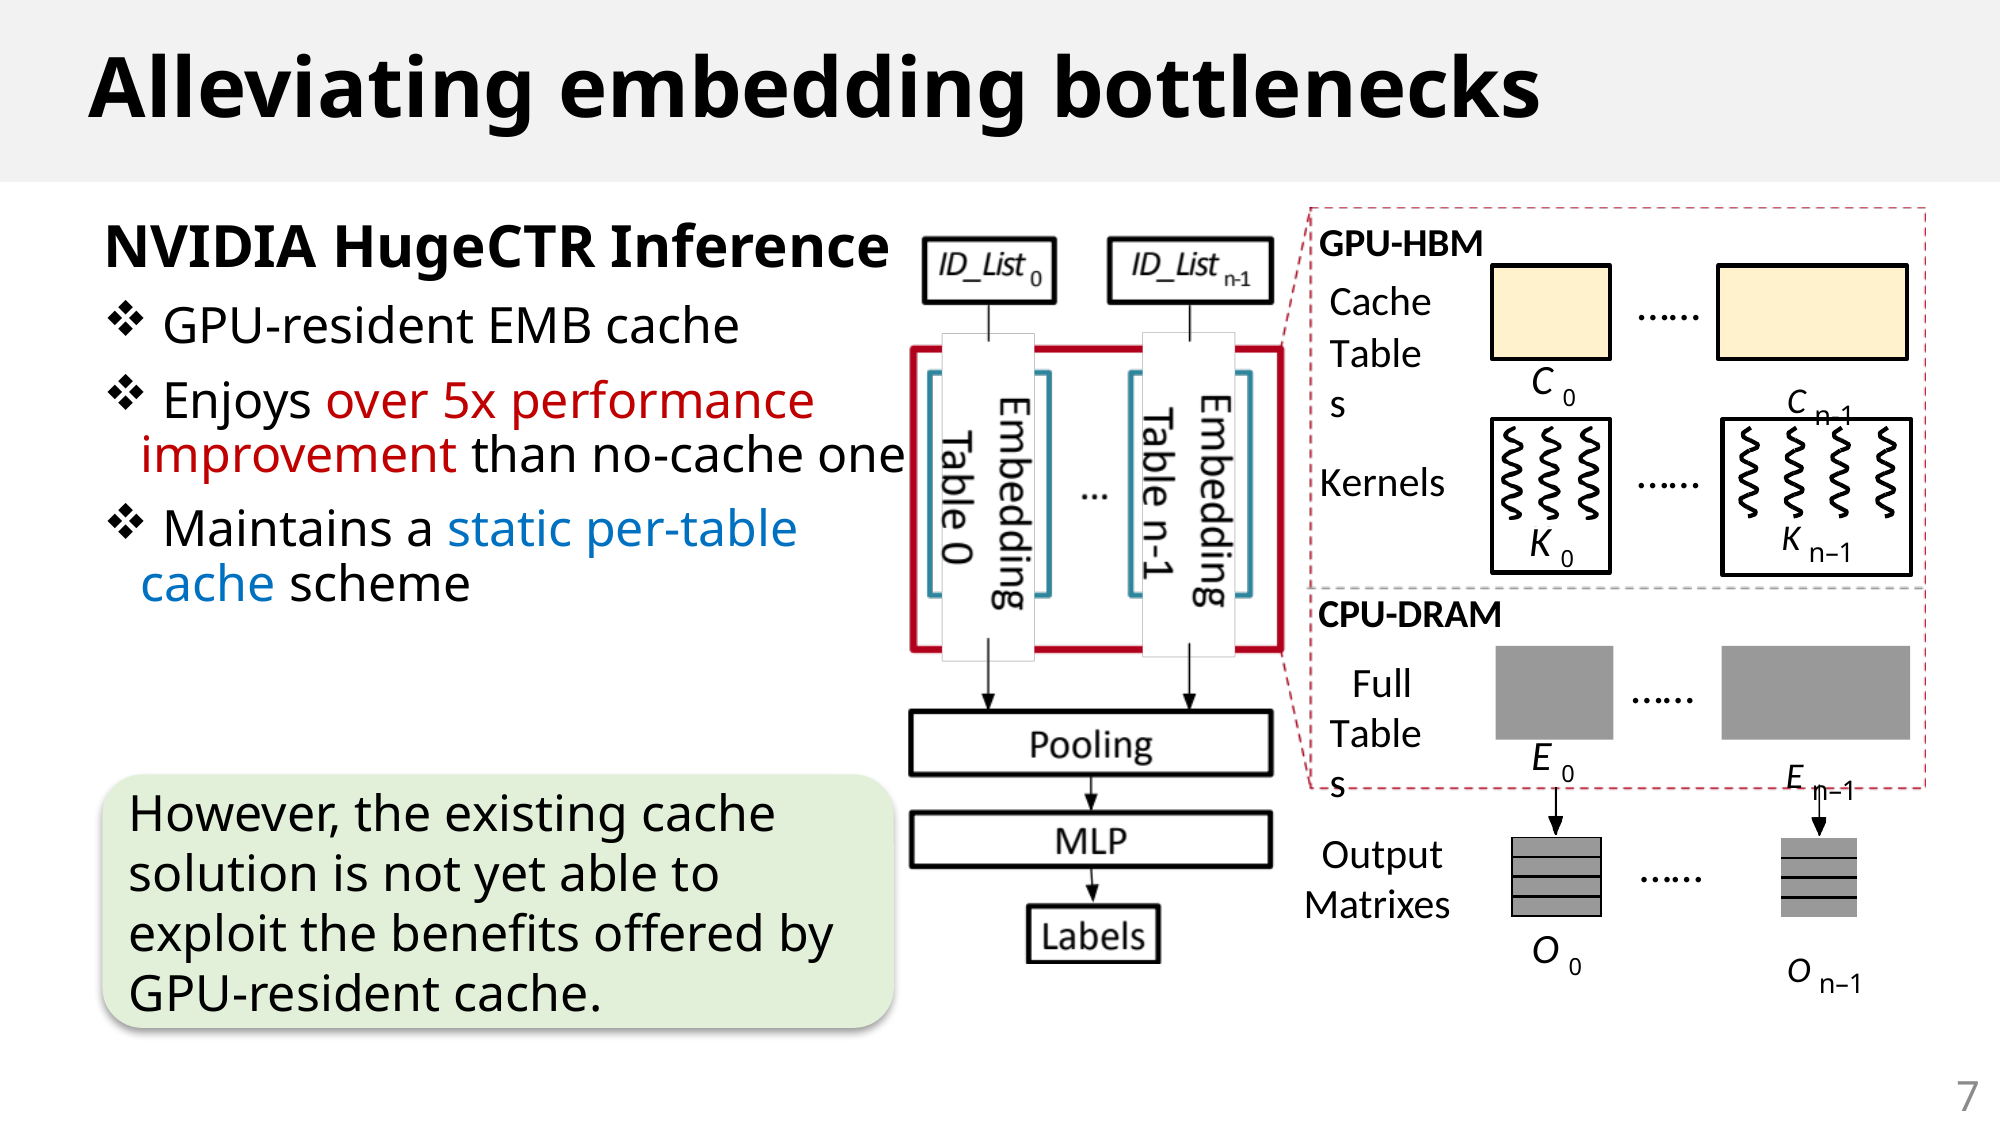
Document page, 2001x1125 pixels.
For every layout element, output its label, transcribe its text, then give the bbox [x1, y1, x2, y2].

title Alleviating embedding bottlenecks [0, 0, 2000, 182]
picture [907, 206, 1926, 964]
text_box However, the existing cache solution is not yet able to exploit the benefits offered by GPU-resident cache. [101, 773, 895, 1029]
text_box O 0 [1525, 964, 1588, 981]
text_box O n–1 [1780, 964, 1870, 1007]
text_box NVIDIA HugeCTR Inference GPU-resident EMB cache Enjoys over 5x performance improvement than no-cache one Maintains a static per-table cache scheme [88, 201, 925, 1028]
slide_number 7 [1544, 1067, 1995, 1125]
